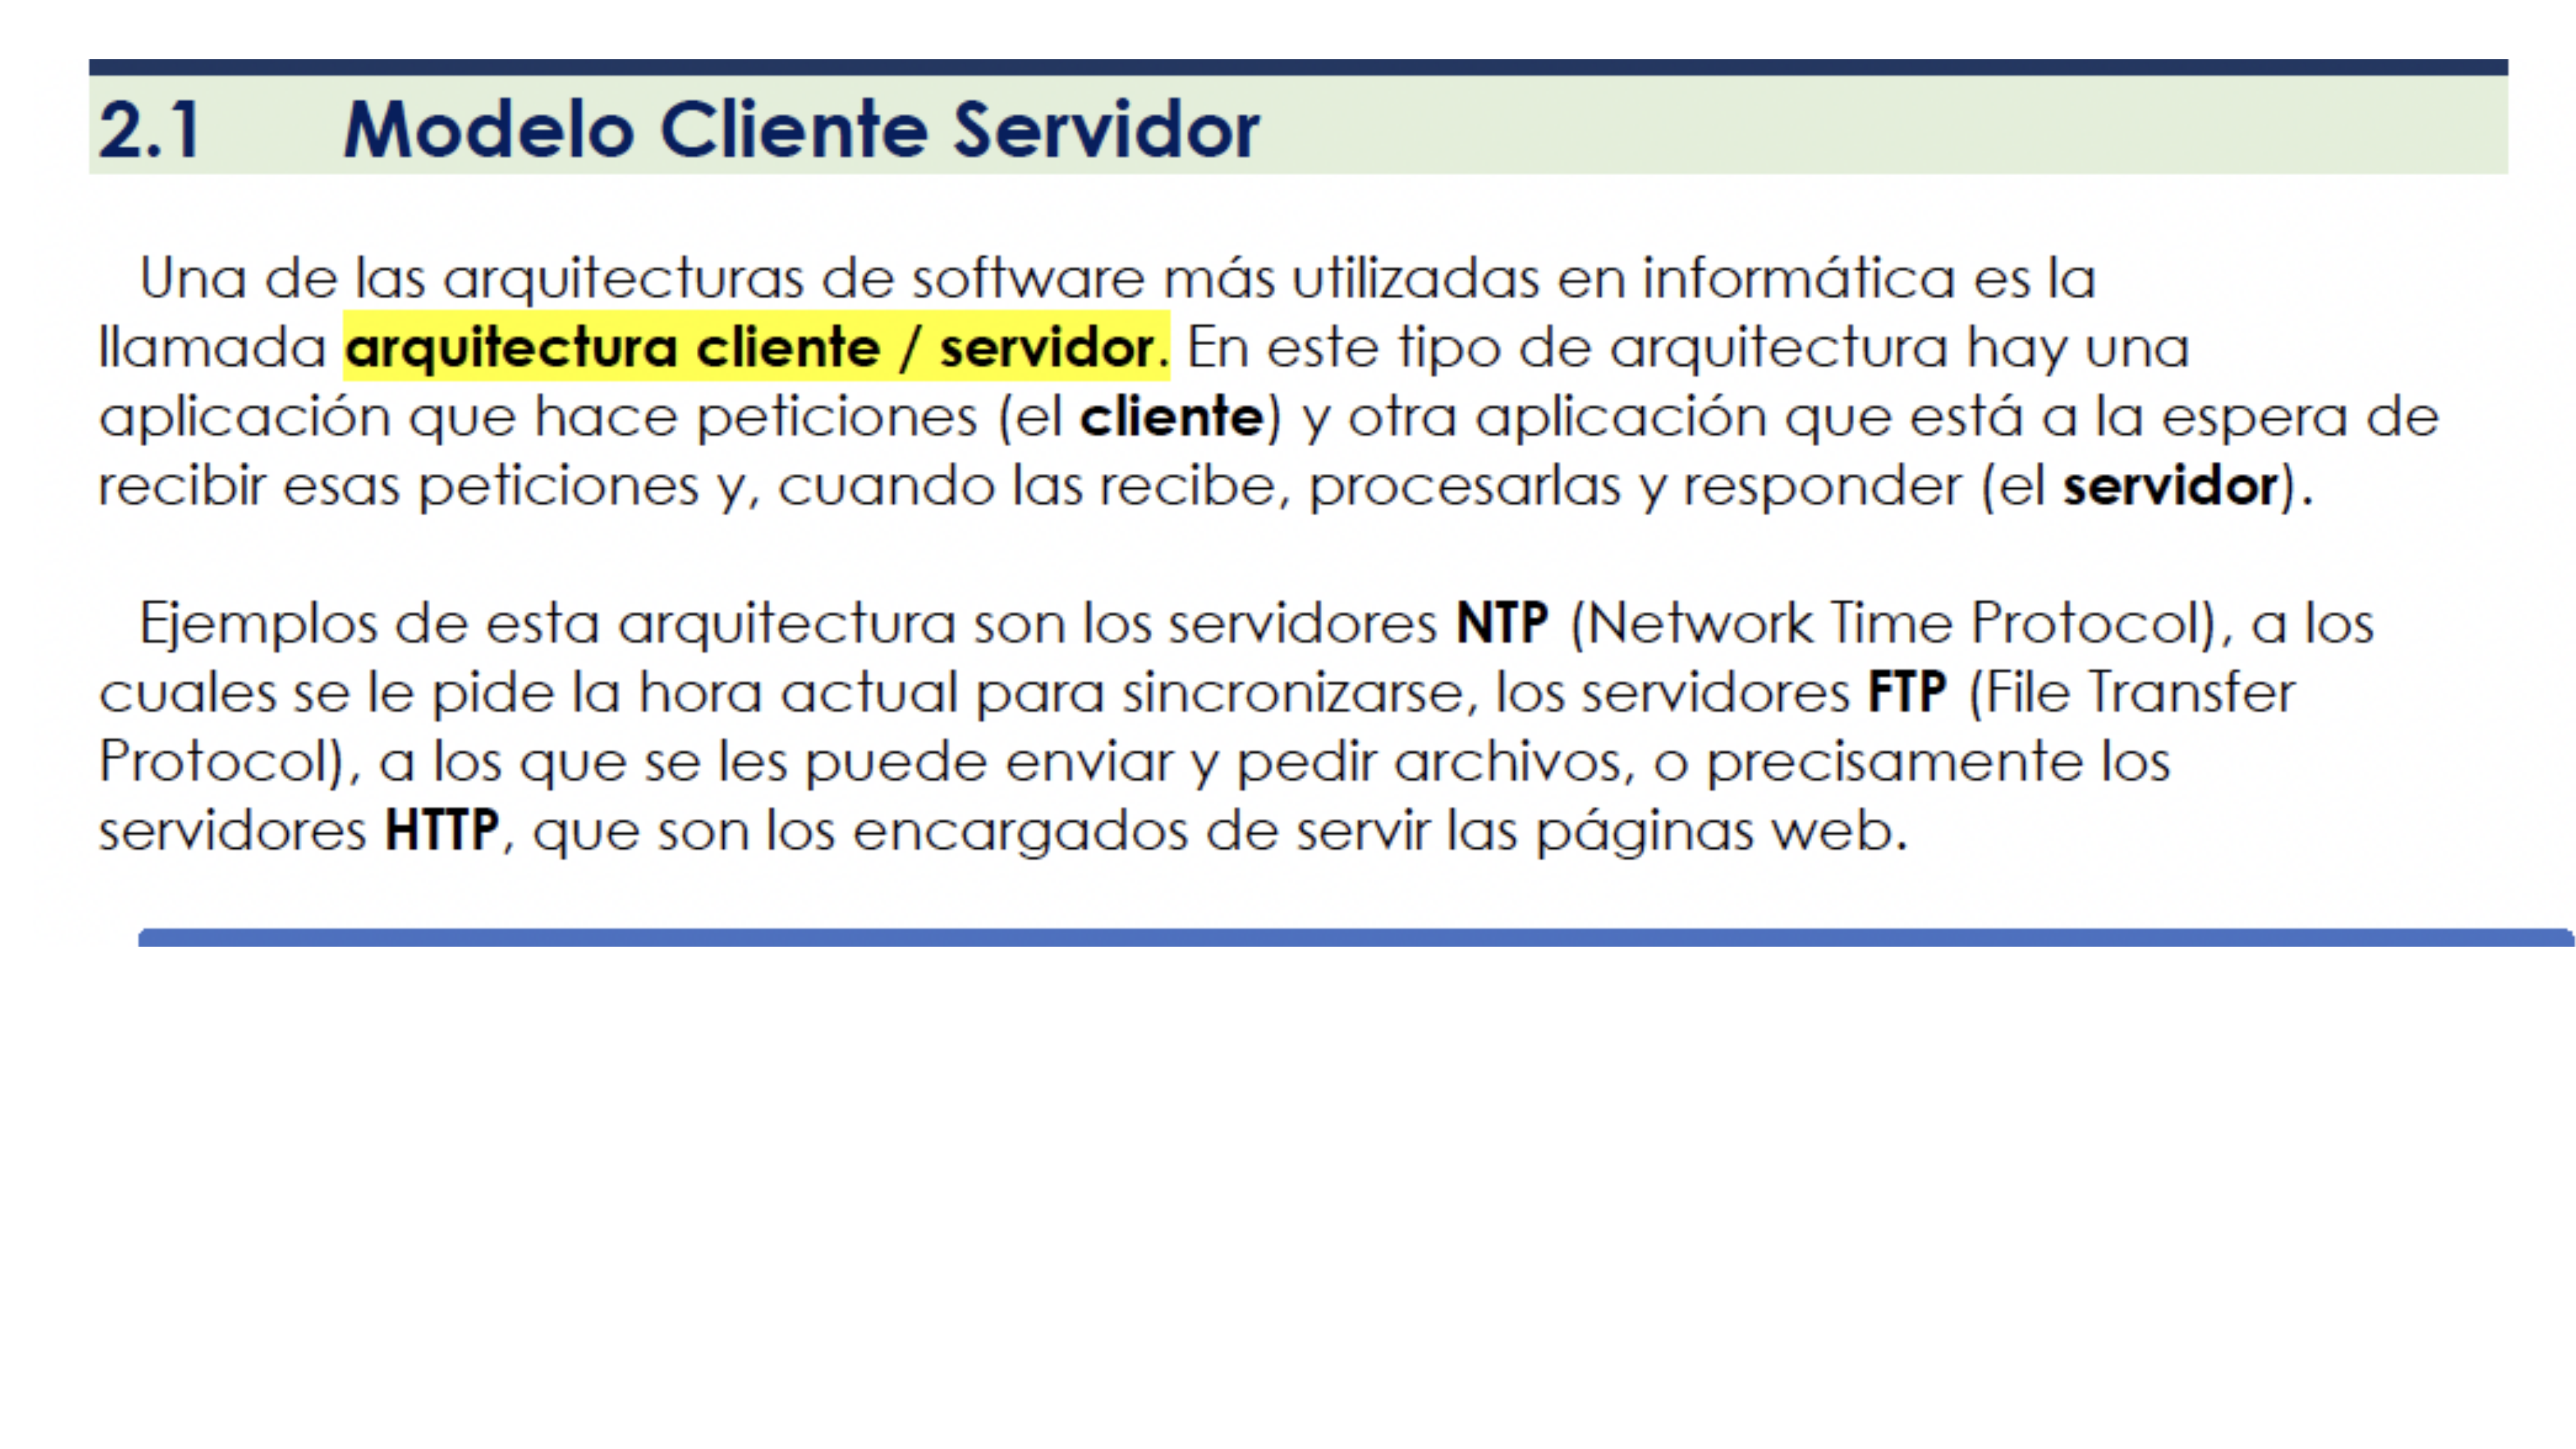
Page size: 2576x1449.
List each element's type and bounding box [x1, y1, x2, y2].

picture [33, 59, 2576, 947]
